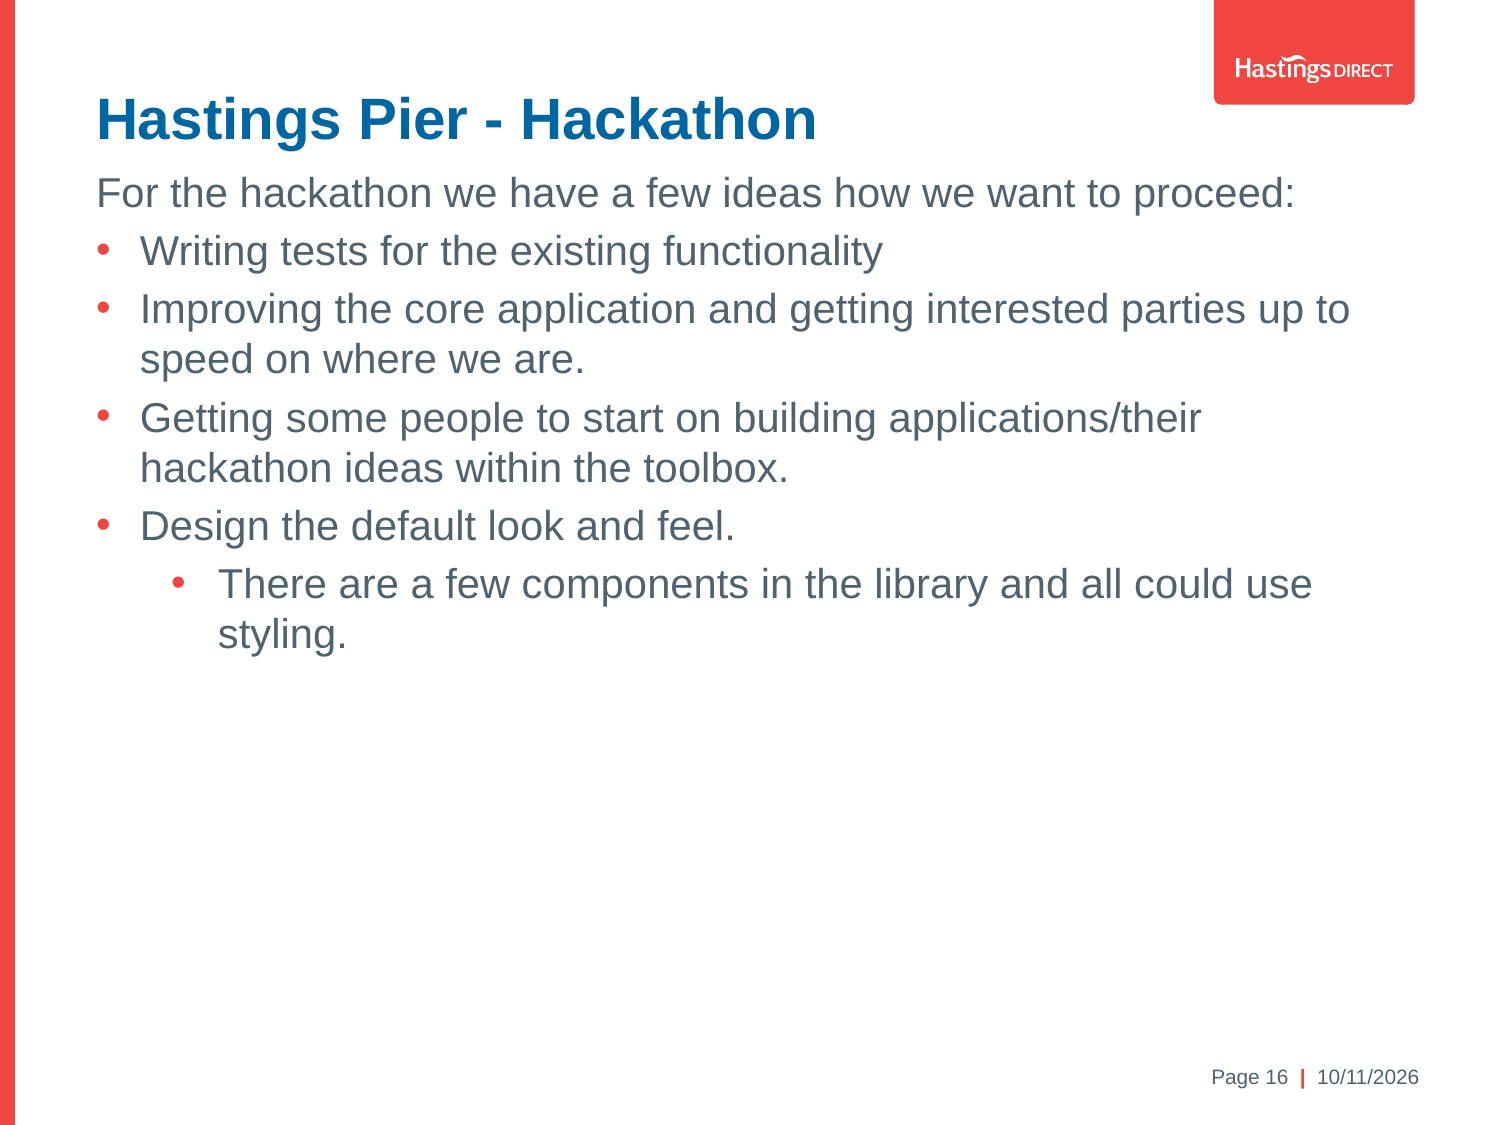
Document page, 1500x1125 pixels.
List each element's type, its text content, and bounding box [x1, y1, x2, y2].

list Hastings Pier - Hackathon [87, 73, 1211, 157]
list For the hackathon we have a few ideas how we want to proceed: Writing tests for the existing functionality Improving the core application and getting interested parties up to speed on where we are. Getting some people to start on building applications/their hackathon ideas within the toolbox. Design the default look and feel. There are a few components in the library and all could use styling. [87, 157, 1415, 1035]
picture [1225, 45, 1403, 91]
